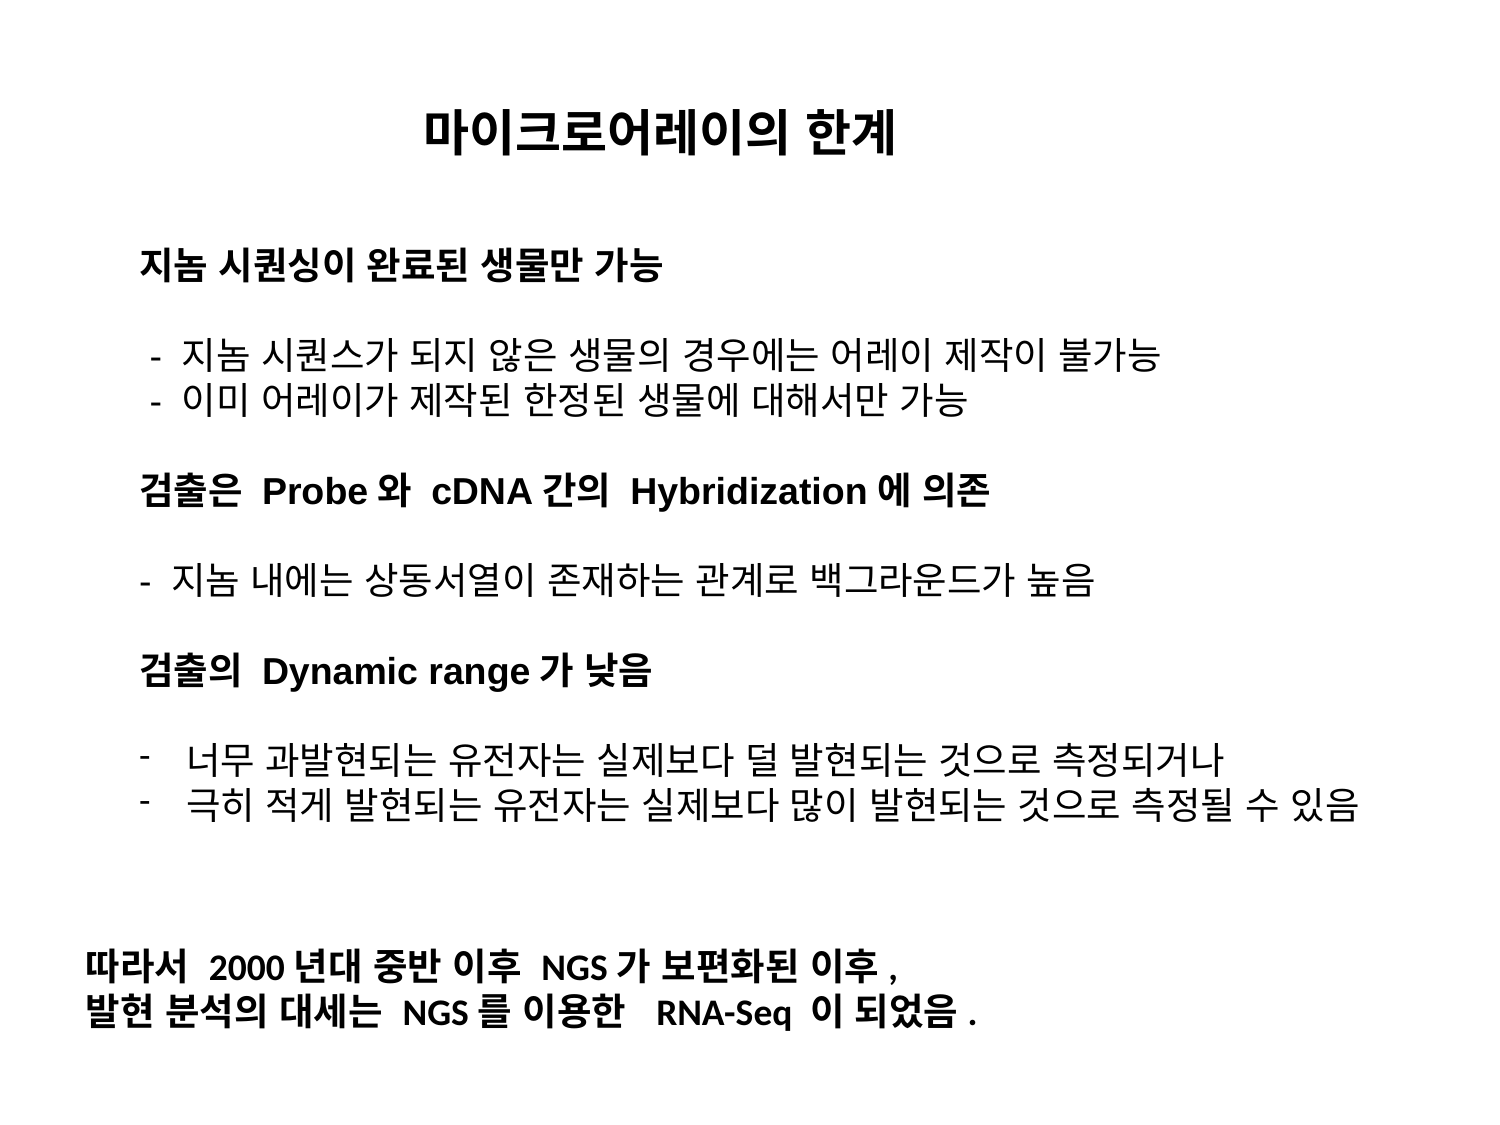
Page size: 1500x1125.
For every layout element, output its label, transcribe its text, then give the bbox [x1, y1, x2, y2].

text_box 지놈 시퀀싱이 완료된 생물만 가능 - 지놈 시퀀스가 되지 않은 생물의 경우에는 어레이 제작이 불가능 - 이미 어레이가 제작된 한정된 생물에 대해서만 가능 검출은 Probe와 cDNA간의 Hybridization에 의존 - 지놈 내에는 상동서열이 존재하는 관계로 백그라운드가 높음 검출의 Dynamic range가 낮음 너무 과발현되는 유전자는 실제보다 덜 발현되는 것으로 측정되거나 극히 적게 발현되는 유전자는 실제보다 많이 발현되는 것으로 측정될 수 있음 [124, 189, 1376, 834]
text_box 따라서 2000년대 중반 이후 NGS가 보편화된 이후, 발현 분석의 대세는 NGS를 이용한 RNA-Seq 이 되었음. [71, 935, 1001, 1041]
text_box 마이크로어레이의 한계 [409, 94, 927, 169]
